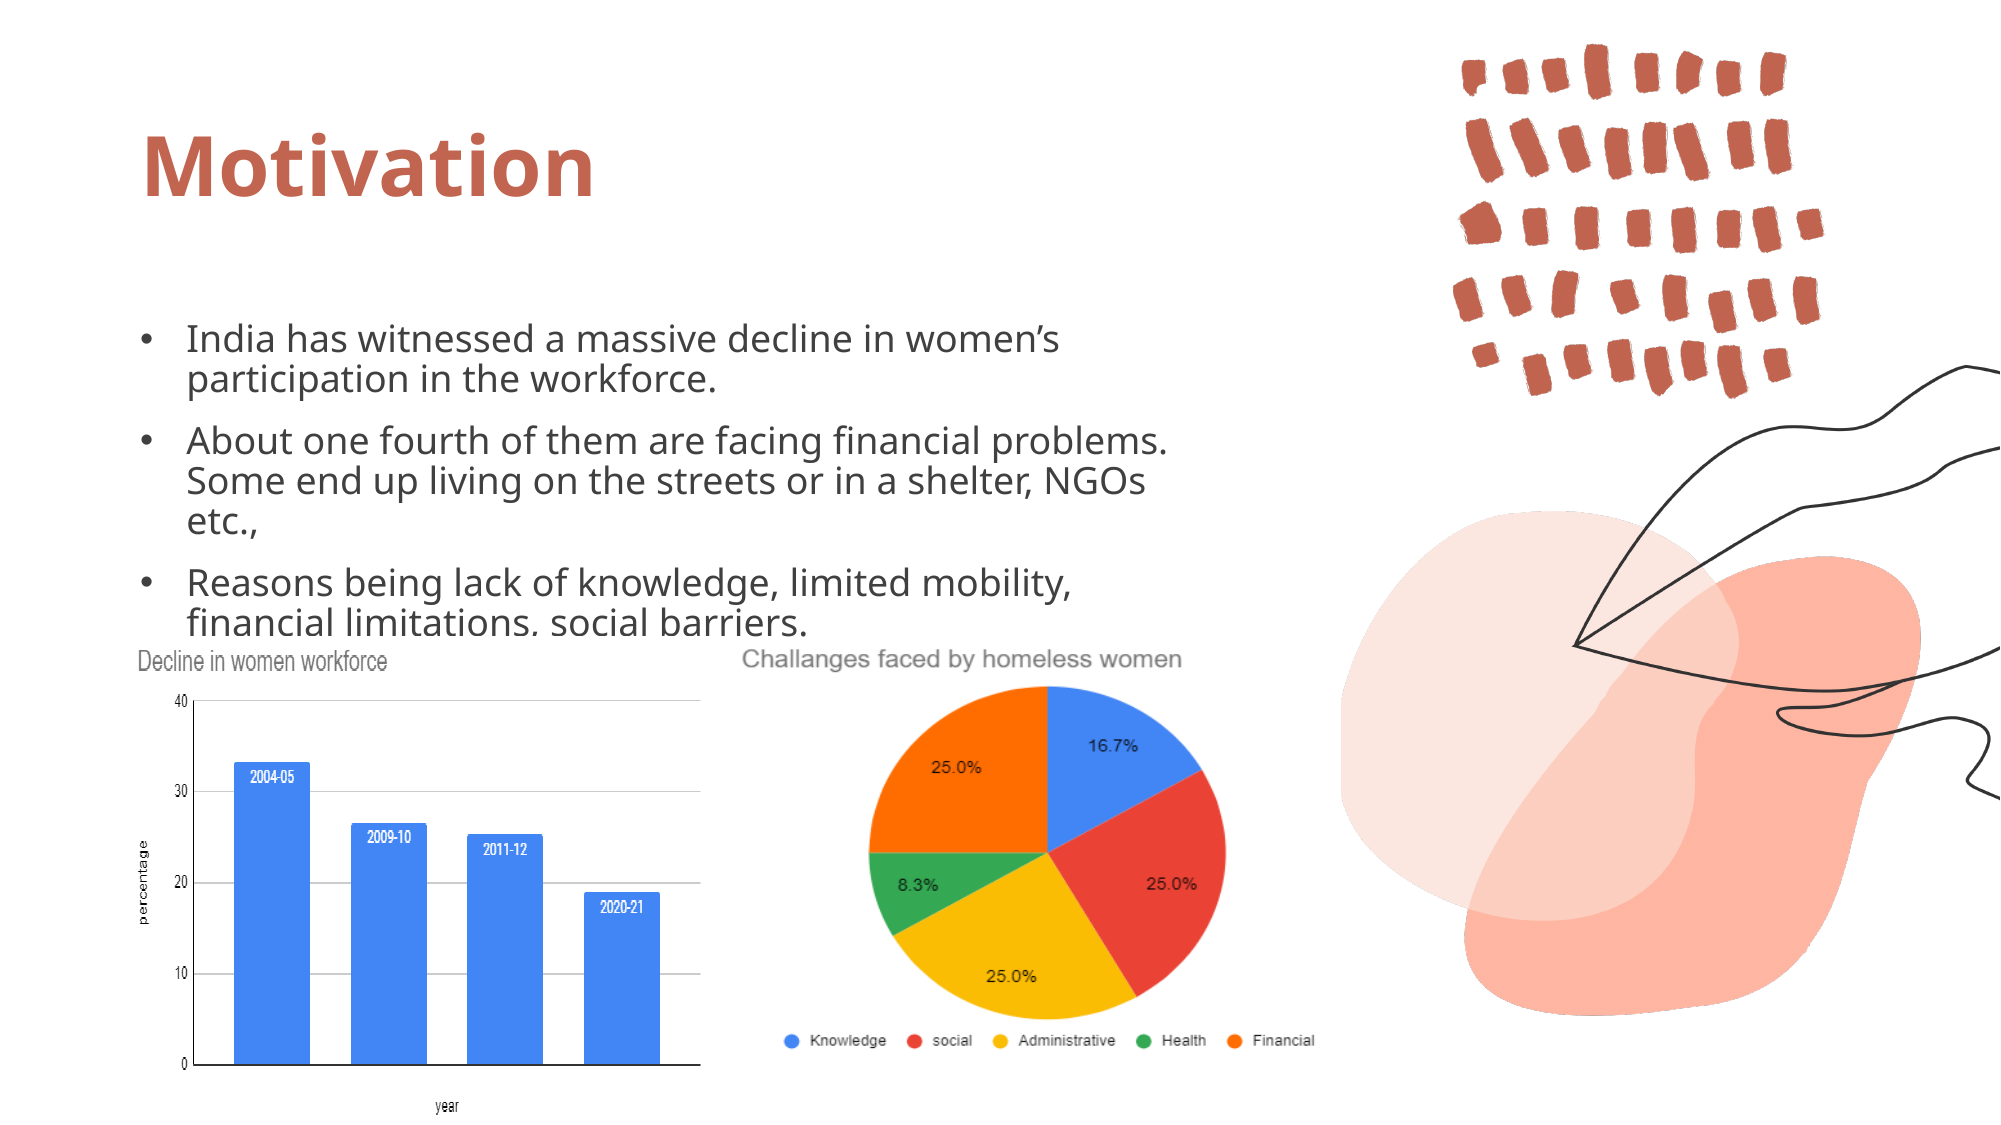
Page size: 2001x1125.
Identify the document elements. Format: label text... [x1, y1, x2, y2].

list India has witnessed a massive decline in women’s participation in the workforce. About one fourth of them are facing financial problems. Some end up living on the streets or in a shelter, NGOs etc., Reasons being lack of knowledge, limited mobility, financial limitations, social barriers. [125, 312, 1188, 850]
picture [736, 43, 2000, 1059]
picture [124, 636, 711, 1125]
title Motivation [125, 117, 1188, 312]
